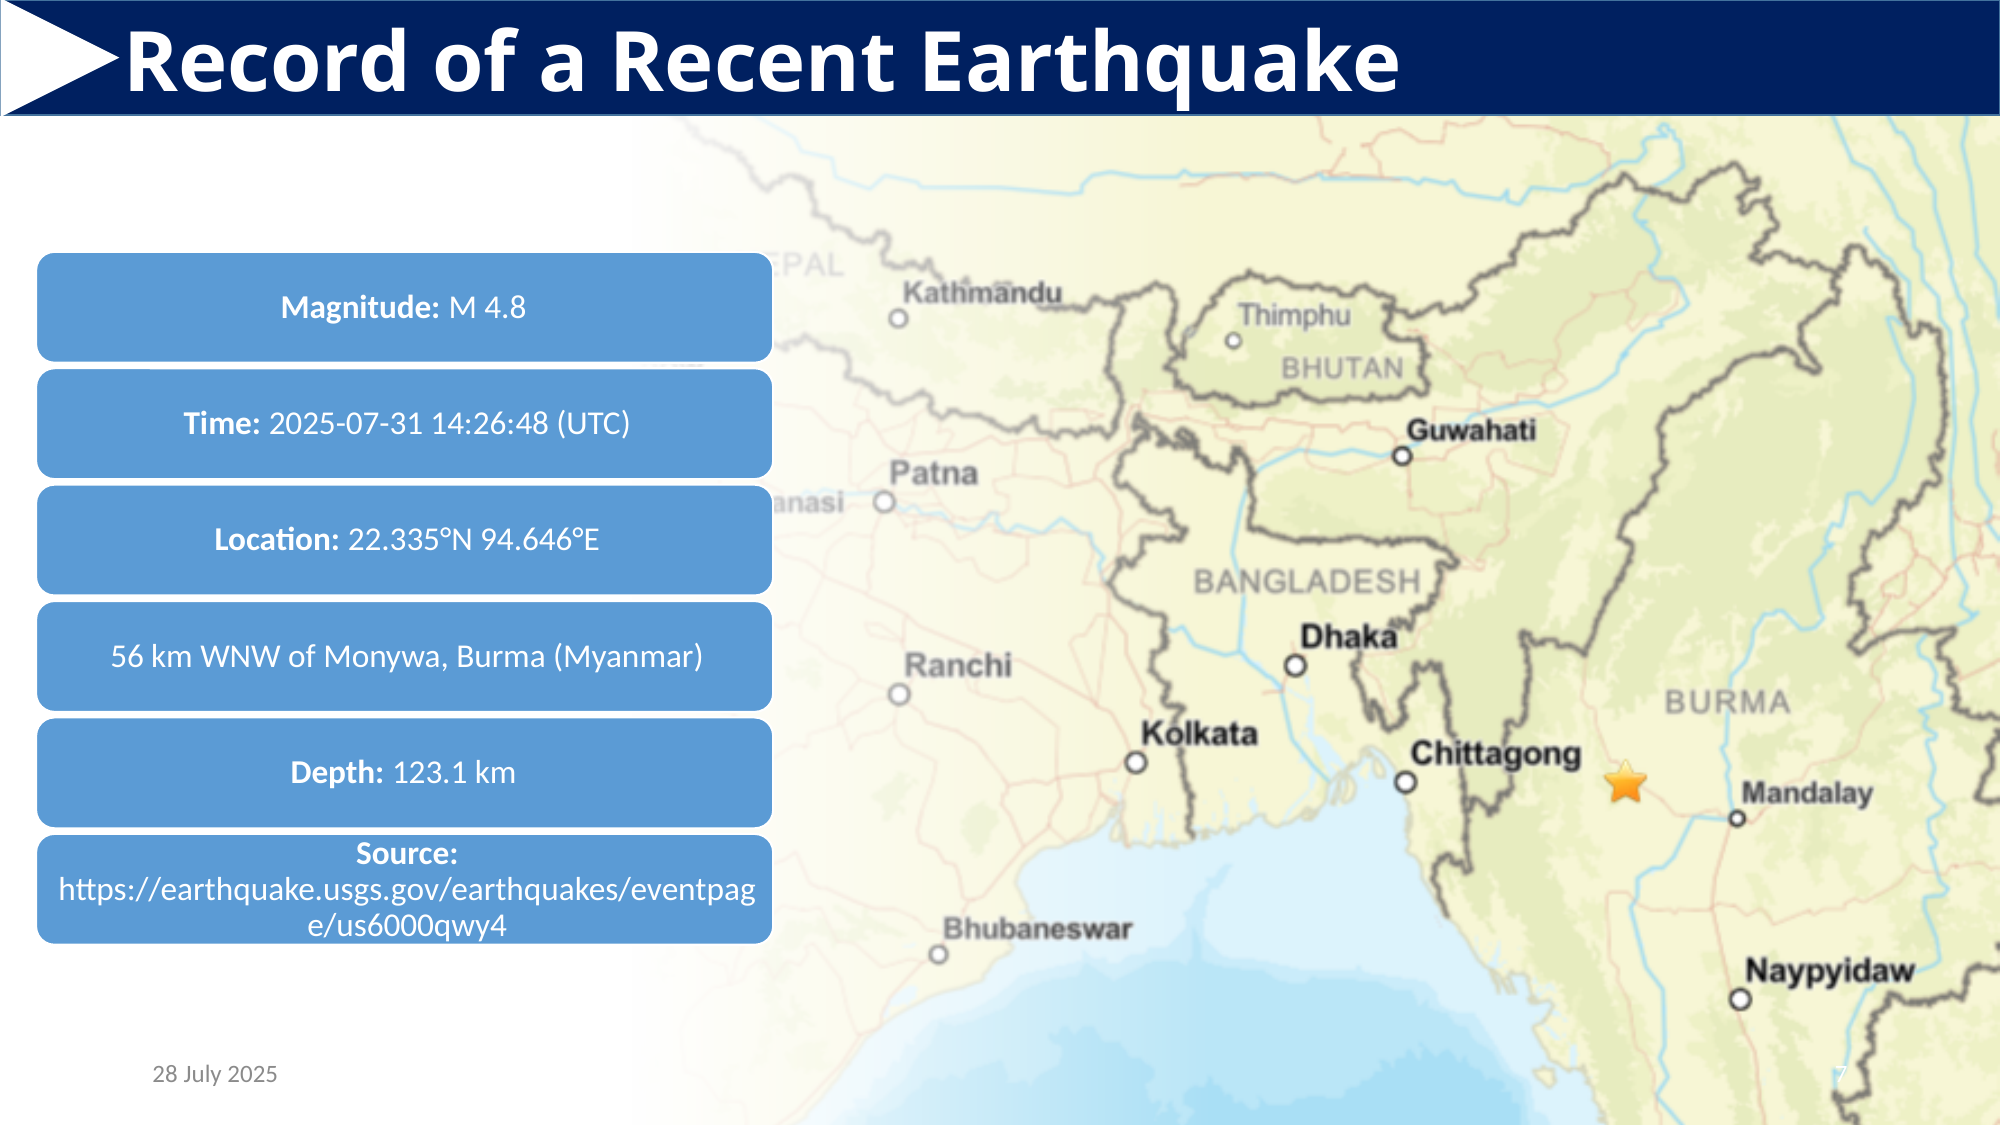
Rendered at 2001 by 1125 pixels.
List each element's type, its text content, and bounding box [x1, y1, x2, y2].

picture [413, 0, 2000, 1125]
text_box [0, 0, 120, 118]
text_box [0, 116, 413, 1125]
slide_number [137, 1042, 413, 1103]
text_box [35, 251, 774, 945]
text_box Record of a Recent Earthquake [5, 0, 413, 116]
